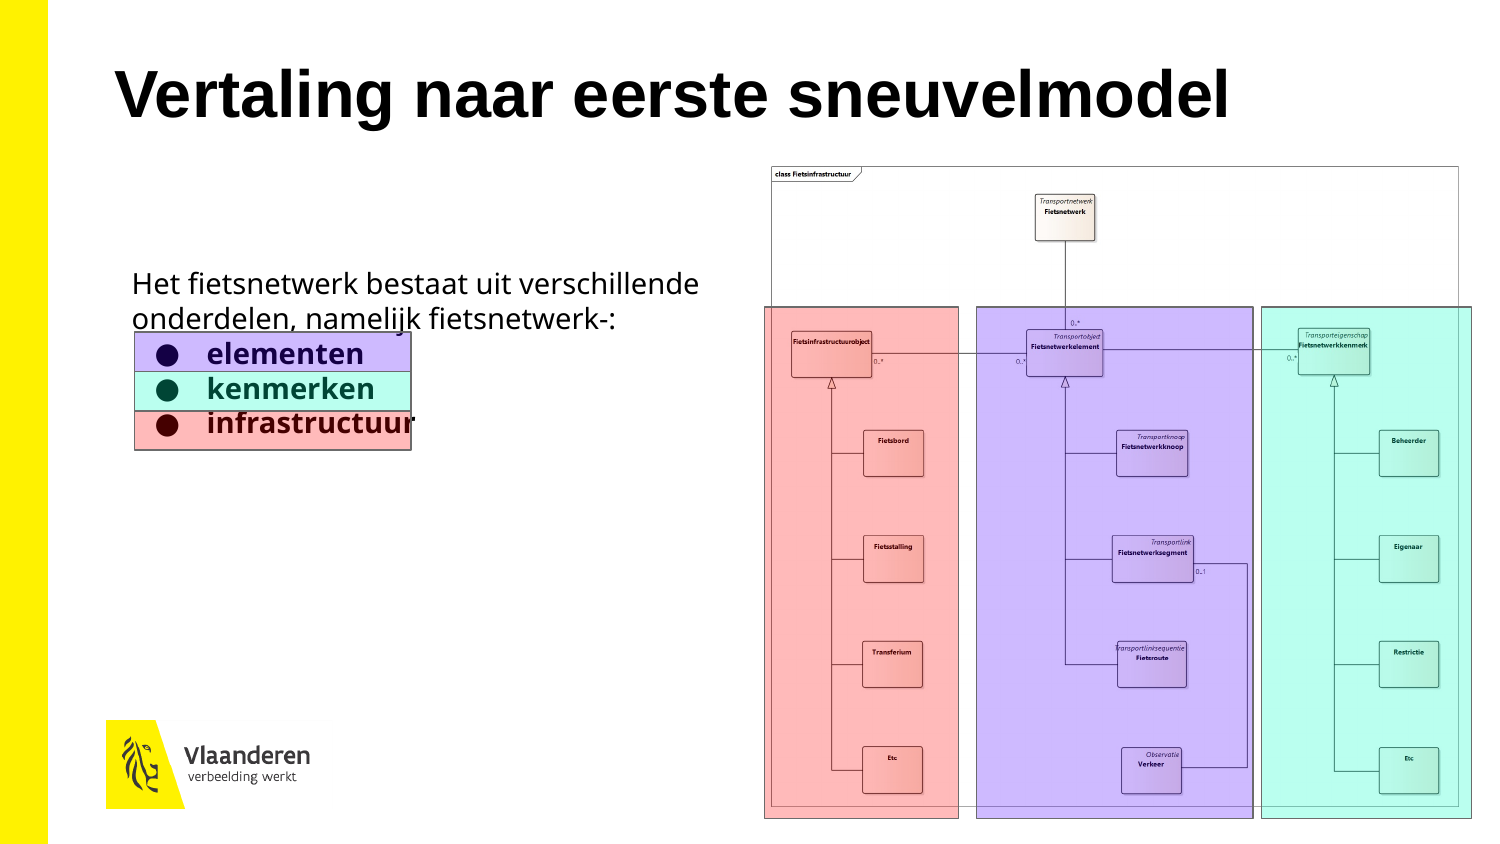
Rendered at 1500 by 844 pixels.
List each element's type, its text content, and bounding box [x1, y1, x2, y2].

text_box Het fietsnetwerk bestaat uit verschillende onderdelen, namelijk fietsnetwerk-: elementen kenmerken infrastructuur [116, 250, 751, 455]
text_box [1261, 307, 1472, 819]
picture [770, 165, 1459, 807]
text_box [134, 332, 412, 371]
text_box Vertaling naar eerste sneuvelmodel [103, 44, 1459, 167]
text_box [976, 815, 1253, 819]
picture [106, 720, 333, 809]
text_box [134, 371, 412, 410]
text_box [764, 307, 959, 819]
text_box [134, 410, 412, 451]
